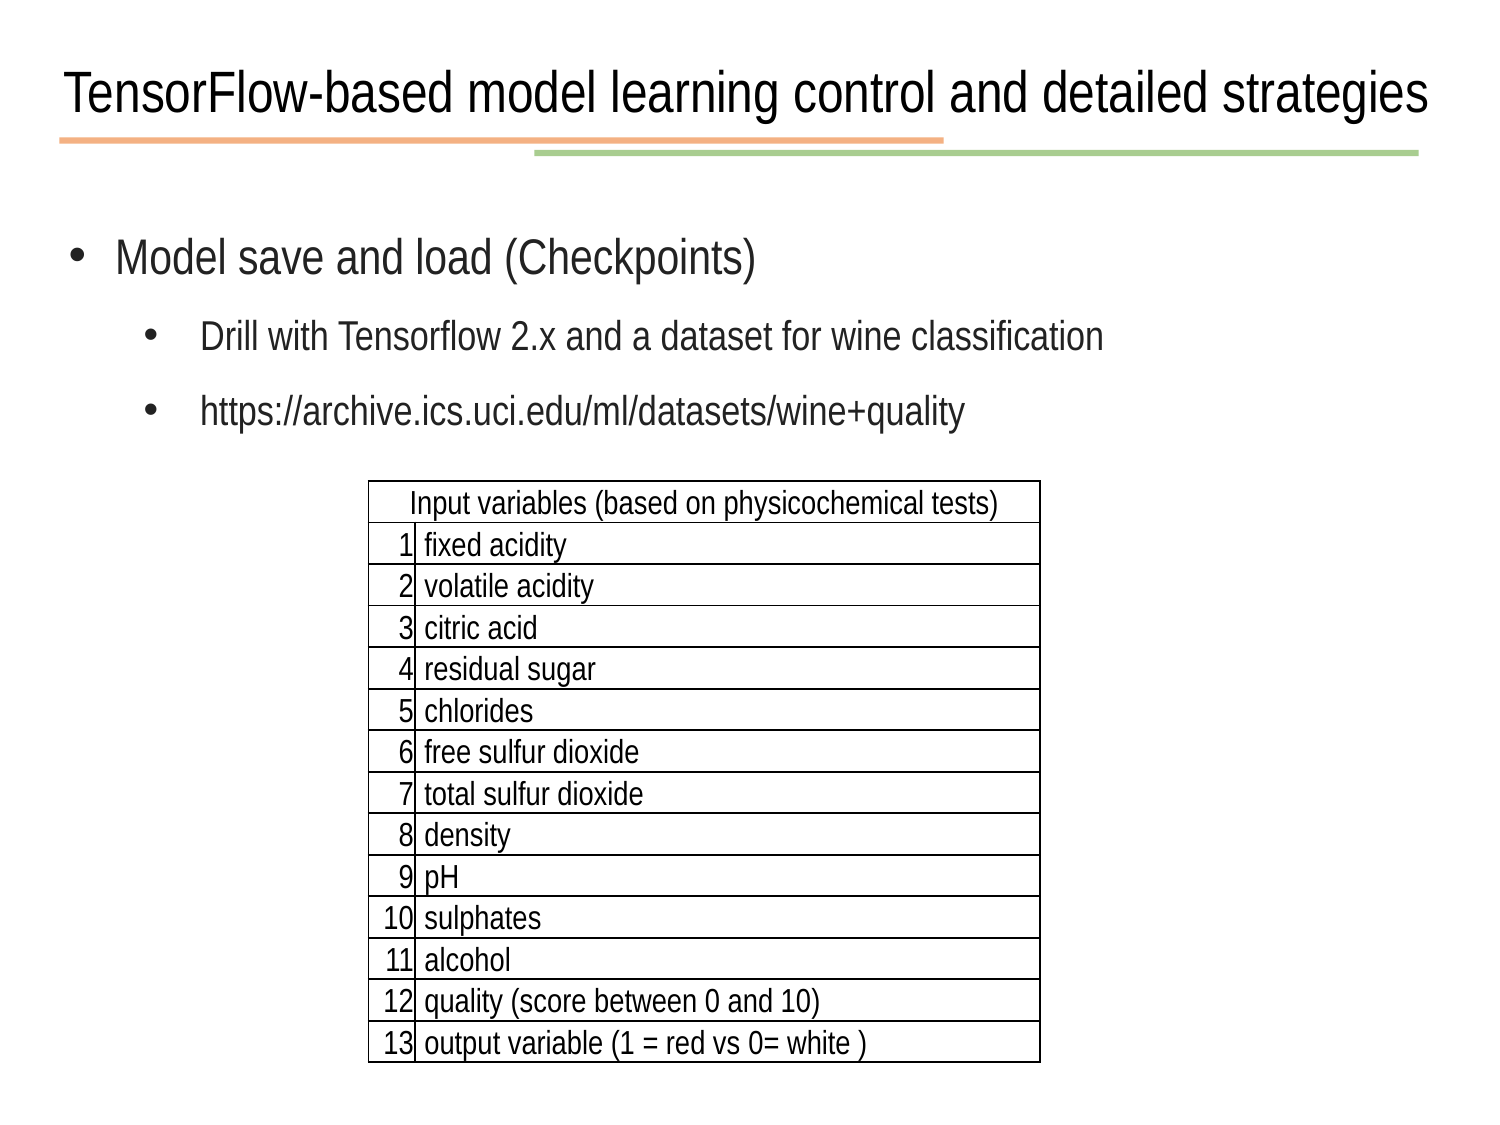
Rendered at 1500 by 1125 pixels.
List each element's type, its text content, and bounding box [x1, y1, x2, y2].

table_cell density [416, 814, 1039, 854]
table_cell volatile acidity [416, 565, 1039, 605]
table_cell output variable (1 = red vs 0= white ) [416, 1022, 1039, 1061]
table_cell citric acid [416, 606, 1039, 646]
table_cell pH [416, 856, 1039, 895]
text_box [104, 481, 460, 541]
table_cell total sulfur dioxide [416, 773, 1039, 812]
table_cell 2 [369, 565, 414, 605]
table_cell quality (score between 0 and 10) [416, 980, 1039, 1020]
table_cell 11 [369, 939, 414, 978]
table_cell fixed acidity [416, 523, 1039, 563]
table_cell 5 [369, 690, 414, 729]
table_cell free sulfur dioxide [416, 731, 1039, 771]
table_cell 4 [369, 648, 414, 688]
table_cell 1 [369, 541, 414, 563]
table_cell 7 [369, 773, 414, 812]
table_header Input variables (based on physicochemical tests) [460, 482, 1039, 522]
table_cell 9 [369, 856, 414, 895]
table_cell residual sugar [416, 648, 1039, 688]
table_cell 13 [369, 1022, 414, 1061]
table_cell sulphates [416, 897, 1039, 937]
table_cell 6 [369, 731, 414, 771]
table_cell 8 [369, 814, 414, 854]
table_cell 3 [369, 606, 414, 646]
text_box Model save and load (Checkpoints) Drill with Tensorflow 2.x and a dataset for wine classification https://archive.ics.uci.edu/ml/datasets/wine+quality [53, 186, 1488, 517]
text_box TensorFlow-based model learning control and detailed strategies [49, 11, 1451, 132]
table_cell chlorides [416, 690, 1039, 729]
table_cell 12 [369, 980, 414, 1020]
table_cell 10 [369, 897, 414, 937]
table_cell alcohol [416, 939, 1039, 978]
